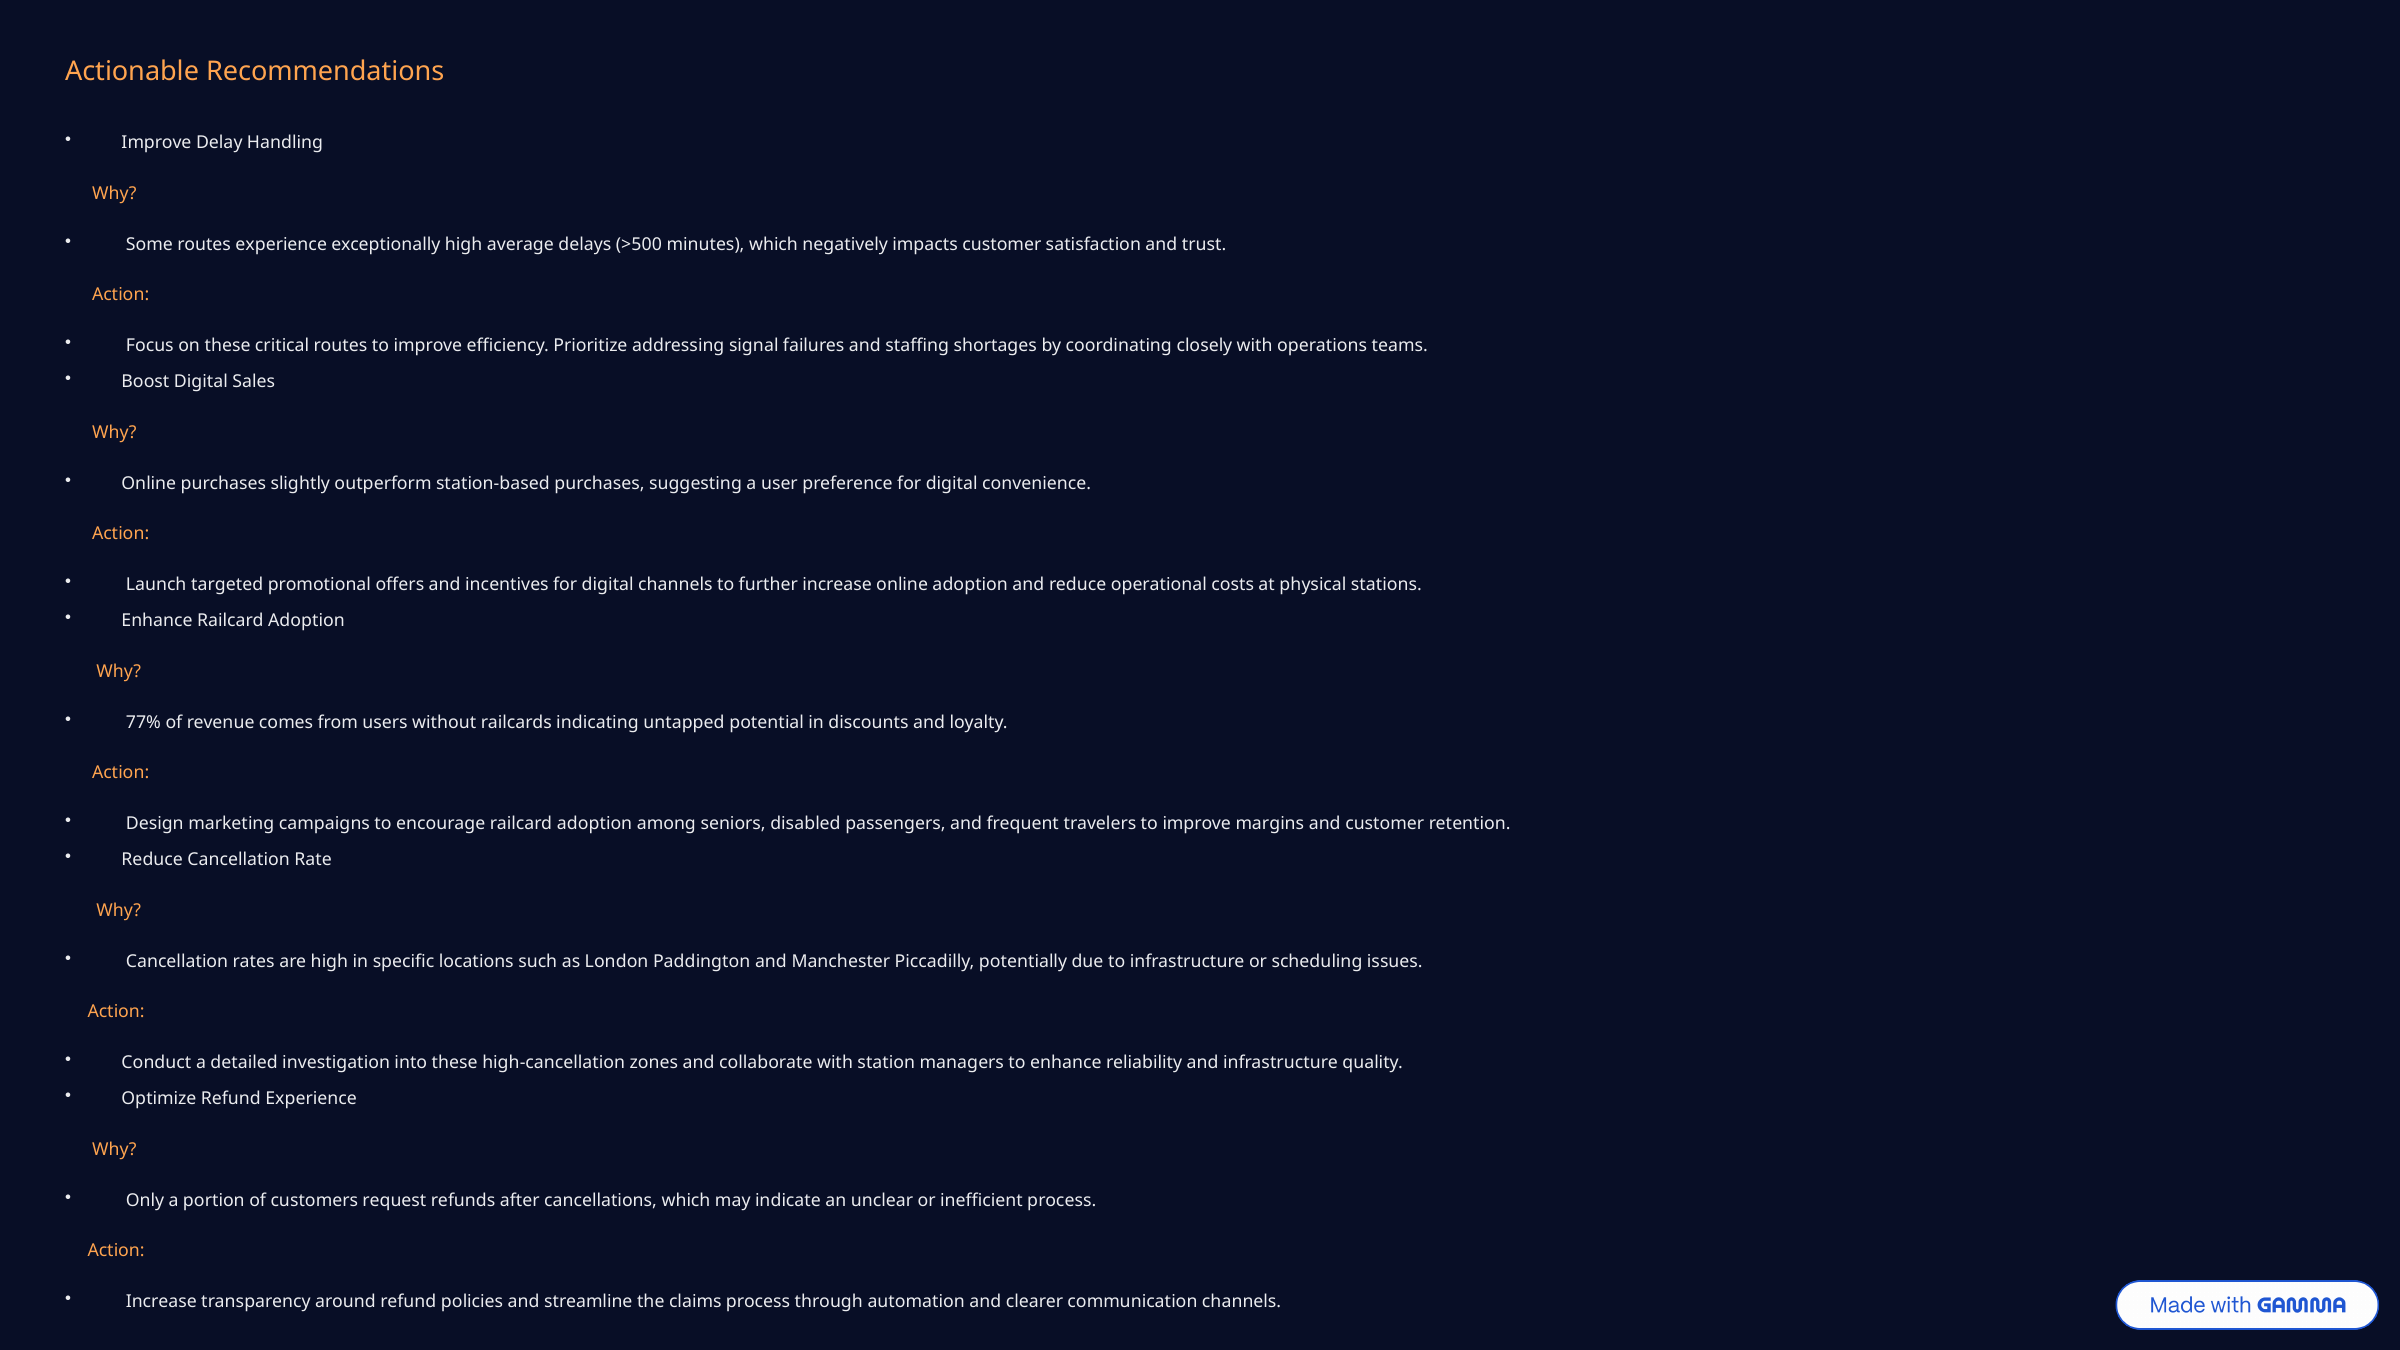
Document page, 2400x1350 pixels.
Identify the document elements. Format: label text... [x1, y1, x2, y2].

text_box Improve Delay Handling [65, 123, 2335, 153]
text_box Increase transparency around refund policies and streamline the claims process through automation and clearer communication channels. [65, 1281, 2335, 1312]
text_box Action: [65, 753, 2335, 783]
text_box Design marketing campaigns to encourage railcard adoption among seniors, disabled passengers, and frequent travelers to improve margins and customer retention. [65, 803, 2335, 834]
text_box Action: [65, 992, 2335, 1022]
text_box Some routes experience exceptionally high average delays (>500 minutes), which negatively impacts customer satisfaction and trust. [65, 224, 2335, 255]
text_box Focus on these critical routes to improve efficiency. Prioritize addressing signal failures and staffing shortages by coordinating closely with operations teams. [65, 325, 2335, 356]
text_box Action: [65, 514, 2335, 544]
text_box Boost Digital Sales [65, 362, 2335, 392]
text_box 77% of revenue comes from users without railcards indicating untapped potential in discounts and loyalty. [65, 702, 2335, 733]
text_box Why? [65, 173, 2335, 204]
text_box Online purchases slightly outperform station-based purchases, suggesting a user preference for digital convenience. [65, 463, 2335, 494]
text_box Only a portion of customers request refunds after cancellations, which may indicate an unclear or inefficient process. [65, 1180, 2335, 1211]
text_box Action: [65, 1231, 2335, 1261]
text_box Why? [65, 412, 2335, 443]
text_box Launch targeted promotional offers and incentives for digital channels to further increase online adoption and reduce operational costs at physical stations. [65, 564, 2335, 595]
text_box Action: [65, 275, 2335, 305]
text_box Why? [65, 651, 2335, 682]
text_box Why? [65, 890, 2335, 921]
picture [2106, 1271, 2389, 1339]
text_box Cancellation rates are high in specific locations such as London Paddington and Manchester Piccadilly, potentially due to infrastructure or scheduling issues. [65, 941, 2335, 972]
text_box Enhance Railcard Adoption [65, 601, 2335, 631]
text_box Why? [65, 1129, 2335, 1160]
text_box Reduce Cancellation Rate [65, 840, 2335, 870]
text_box Conduct a detailed investigation into these high-cancellation zones and collaborate with station managers to enhance reliability and infrastructure quality. [65, 1042, 2335, 1073]
text_box Actionable Recommendations [65, 51, 465, 86]
text_box Optimize Refund Experience [65, 1079, 2335, 1109]
